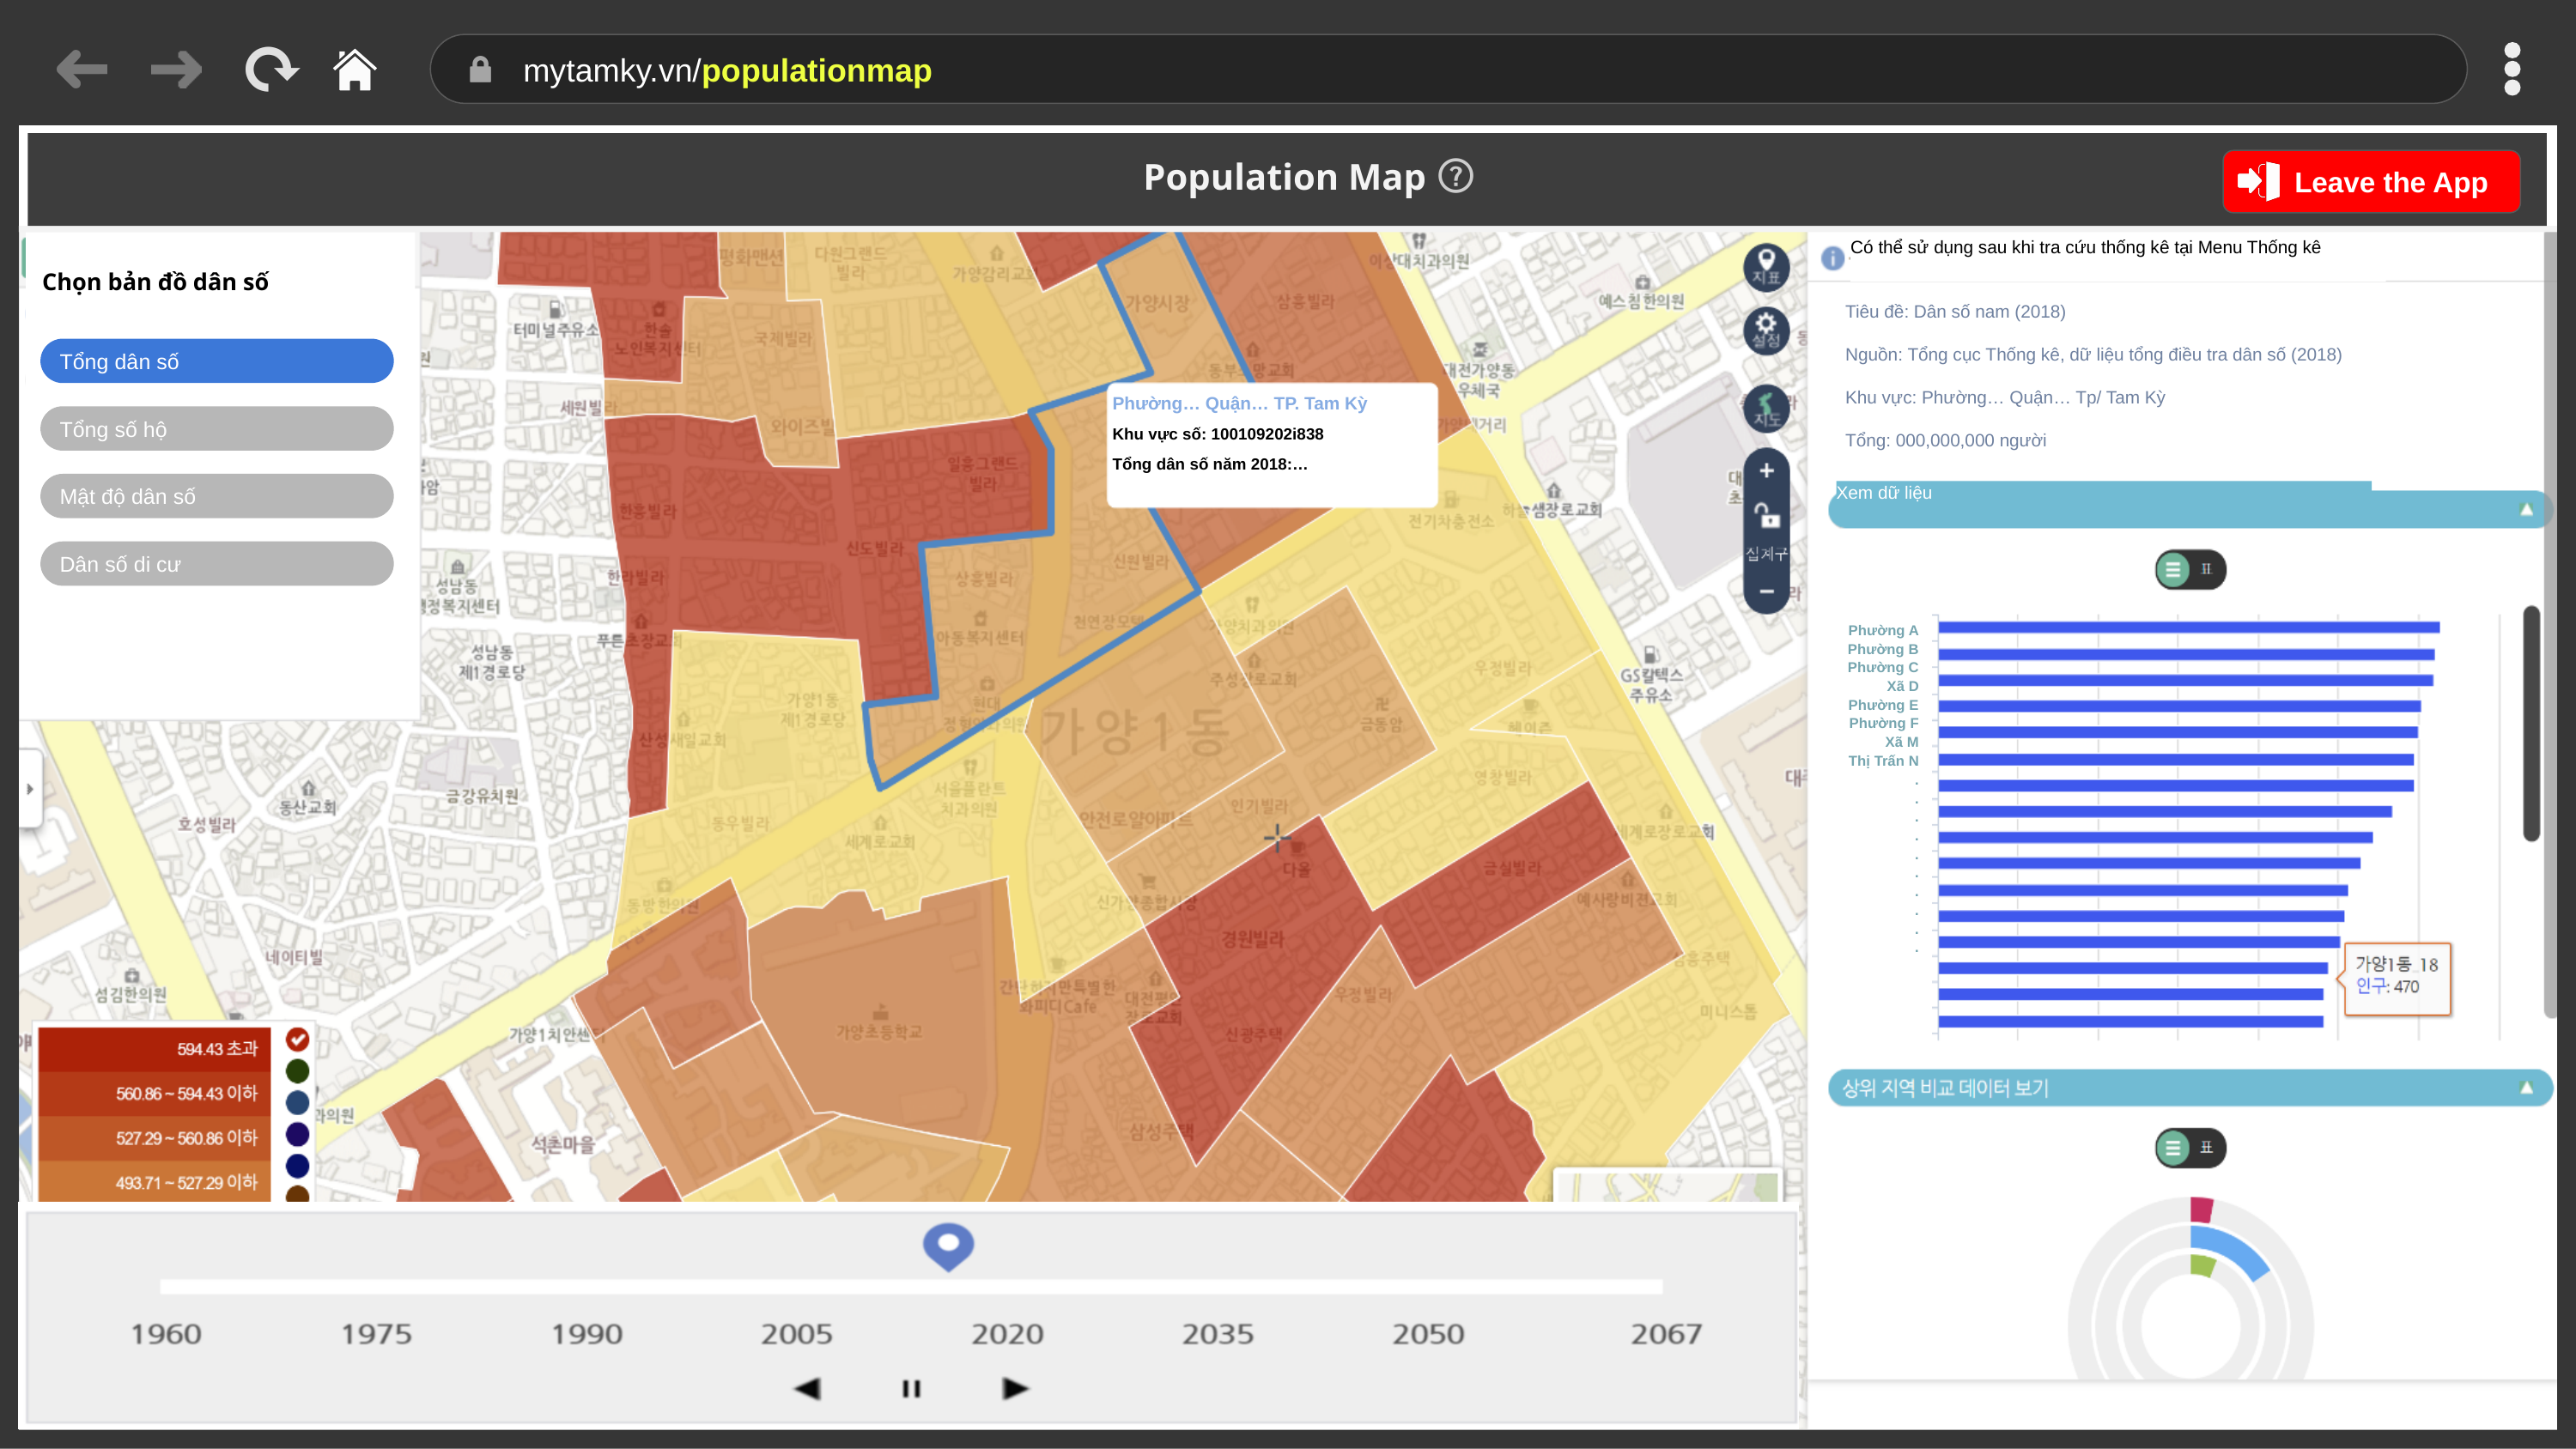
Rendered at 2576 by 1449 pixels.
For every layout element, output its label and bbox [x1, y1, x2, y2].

picture [1435, 155, 1477, 197]
text_box [27, 132, 2548, 227]
picture [18, 1202, 1799, 1429]
text_box [0, 0, 2576, 1449]
picture [2238, 161, 2280, 202]
